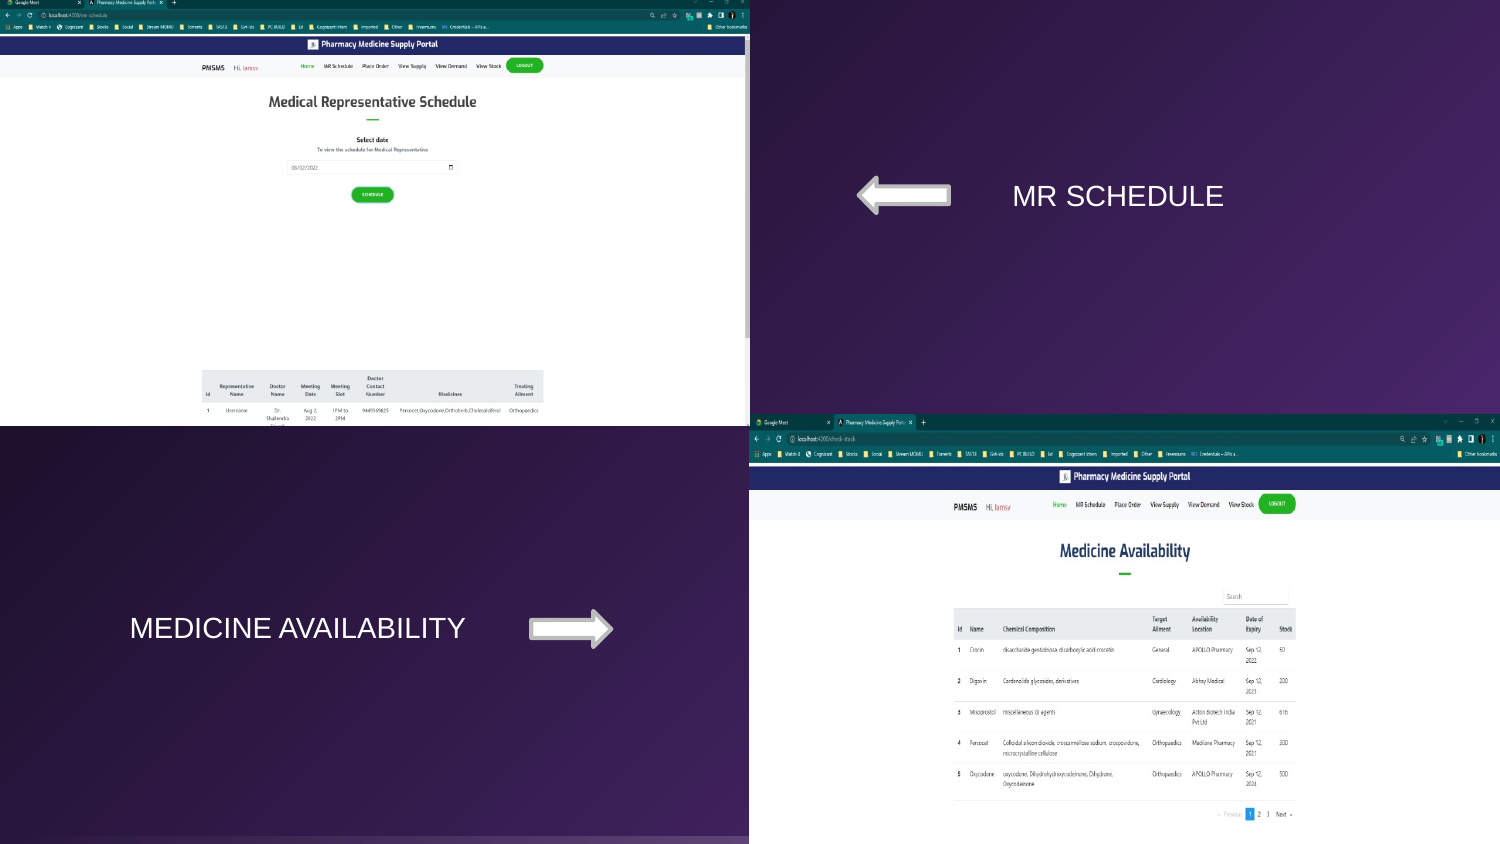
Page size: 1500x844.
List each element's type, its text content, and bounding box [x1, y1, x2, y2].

text_box [856, 175, 951, 215]
text_box [529, 609, 614, 649]
text_box MEDICINE AVAILABILITY [114, 602, 503, 653]
text_box MR SCHEDULE [997, 169, 1355, 220]
picture [0, 0, 1500, 844]
